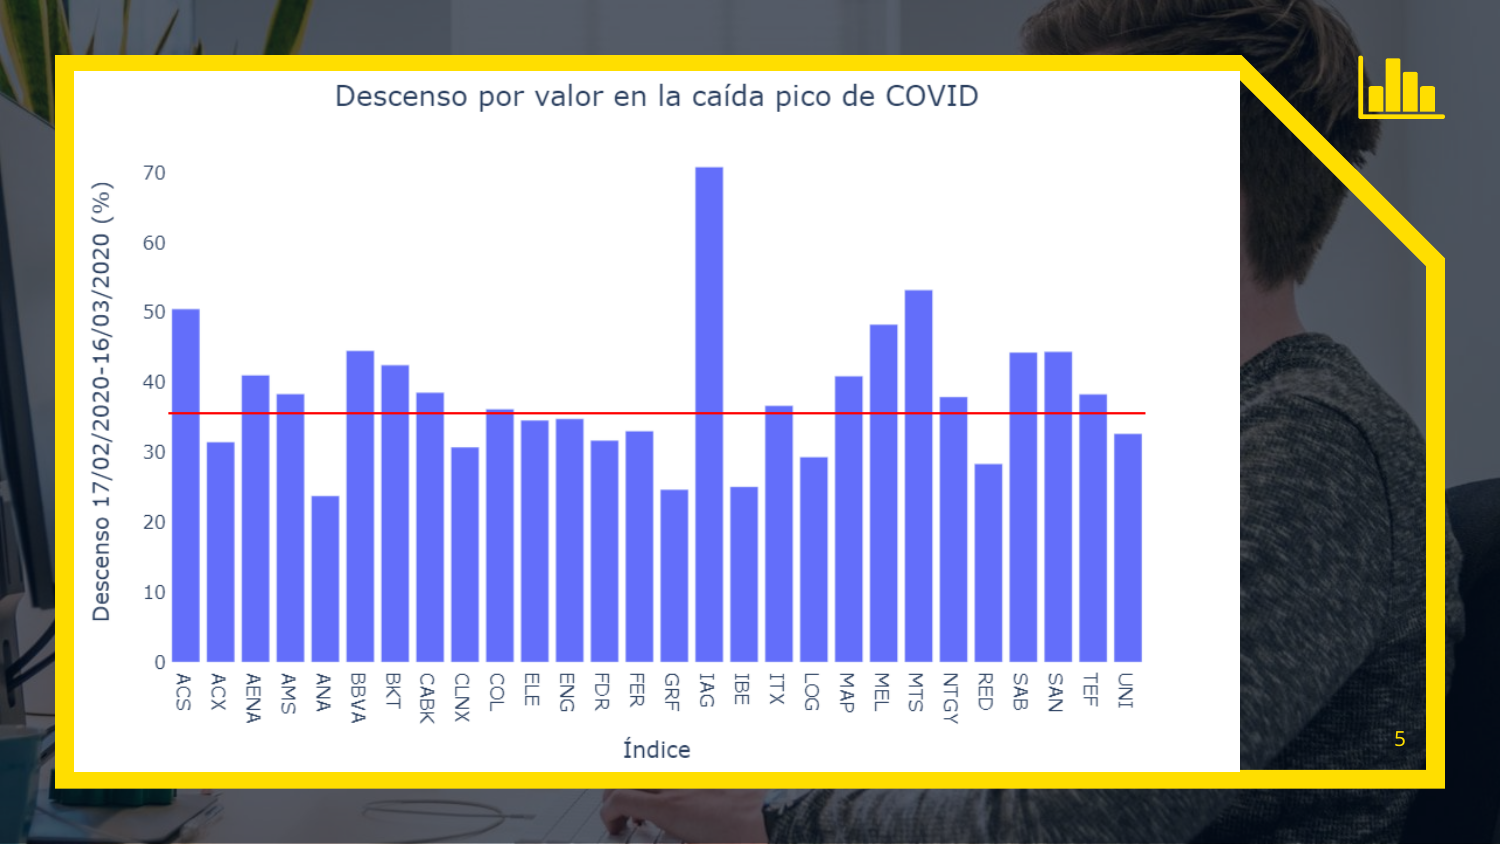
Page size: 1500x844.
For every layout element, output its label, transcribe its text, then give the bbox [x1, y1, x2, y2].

slide_number 5 [1366, 711, 1406, 755]
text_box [1358, 55, 1446, 120]
picture [0, 0, 1500, 844]
